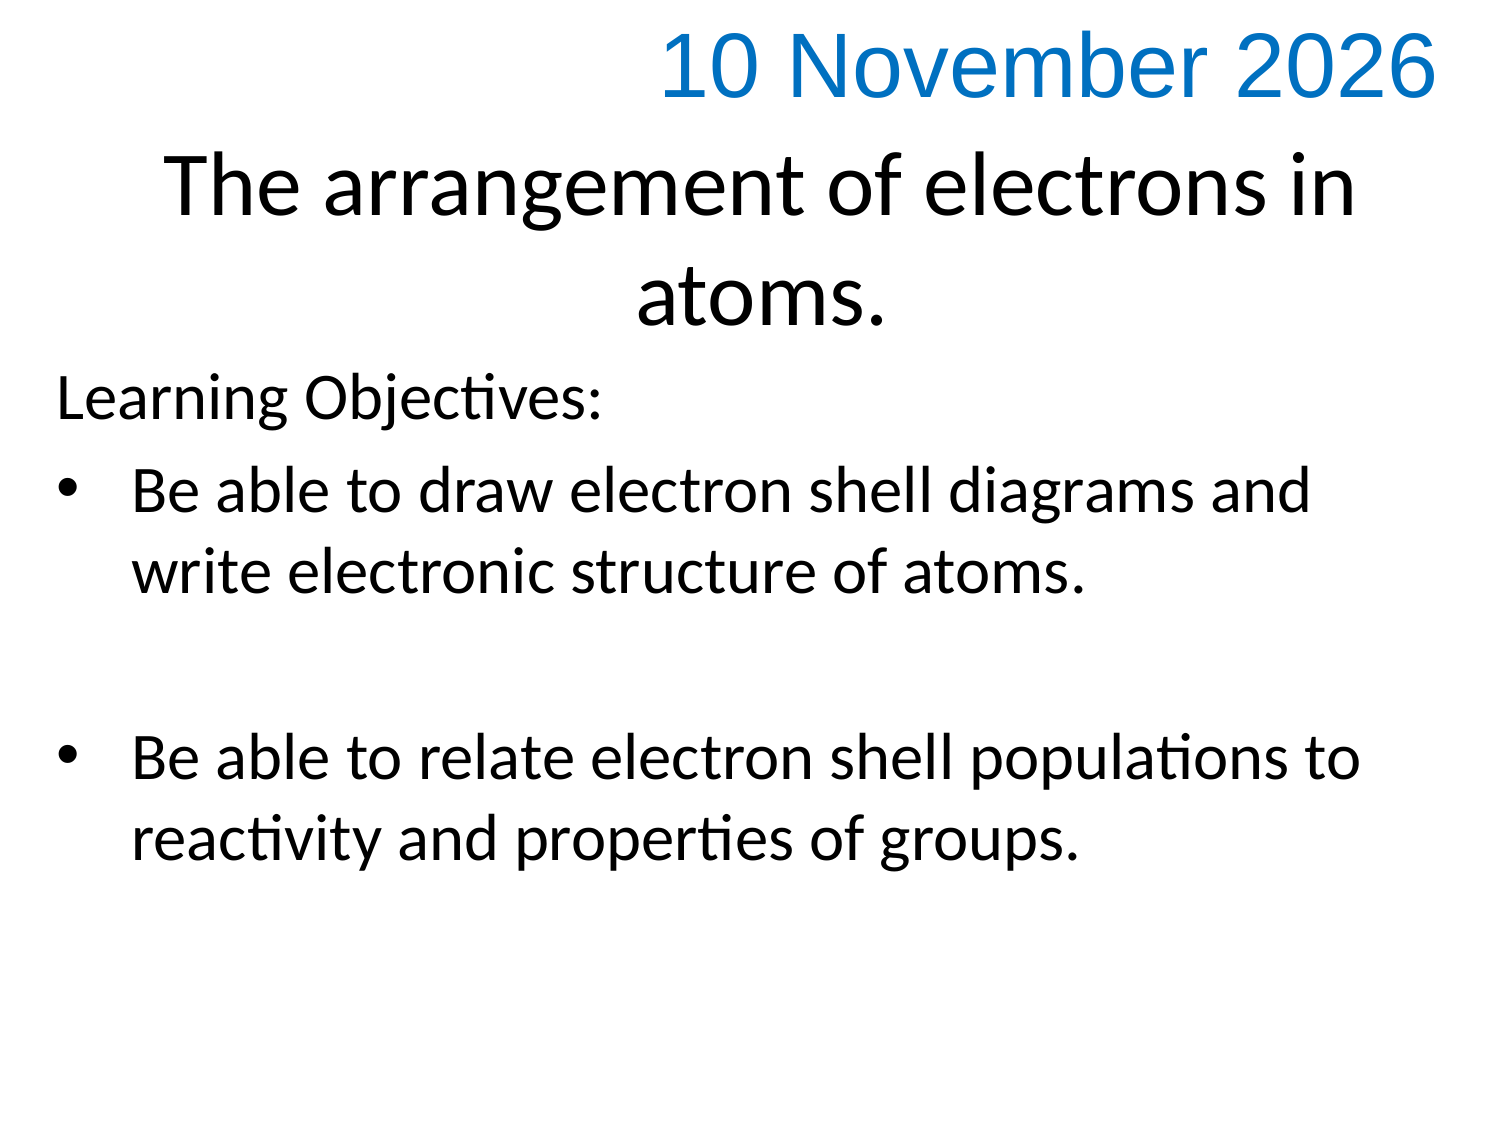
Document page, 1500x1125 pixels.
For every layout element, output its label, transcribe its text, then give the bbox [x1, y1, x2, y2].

subtitle Learning Objectives: Be able to draw electron shell diagrams and write electronic structure of atoms. Be able to relate electron shell populations to reactivity and properties of groups. [41, 345, 1471, 1125]
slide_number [643, 31, 1500, 91]
title The arrangement of electrons in atoms. [88, 113, 1436, 345]
